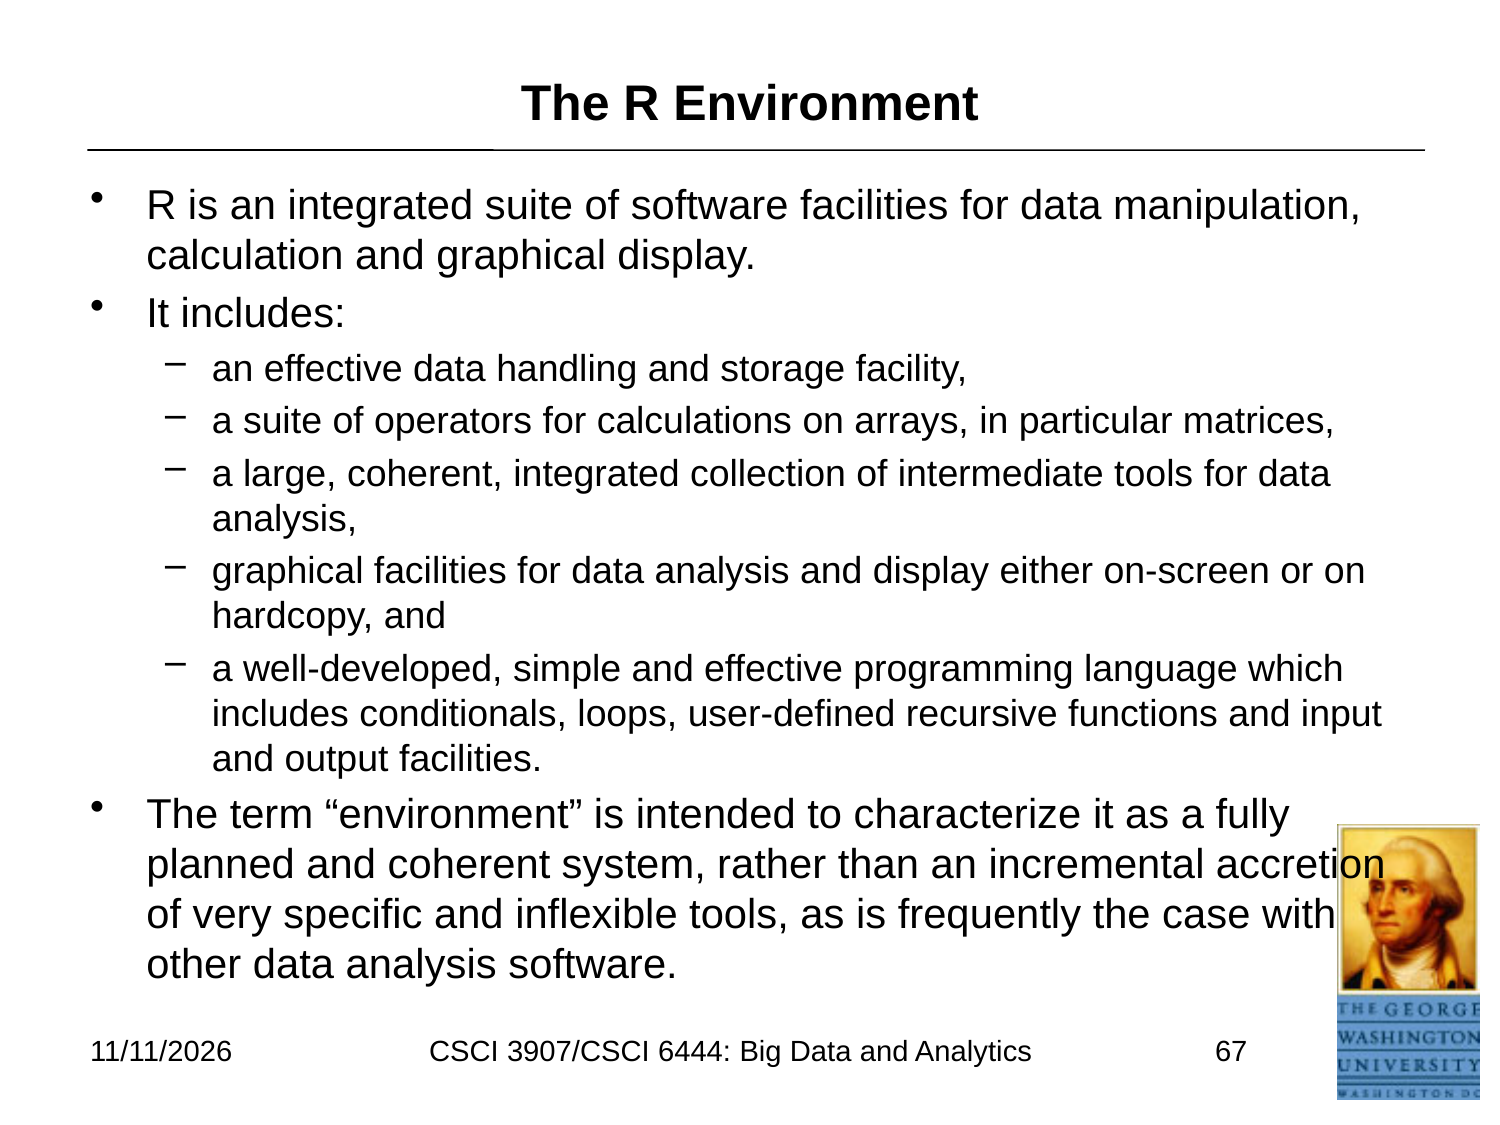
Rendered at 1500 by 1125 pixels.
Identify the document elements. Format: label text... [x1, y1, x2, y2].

list R is an integrated suite of software facilities for data manipulation, calculation and graphical display. It includes: an effective data handling and storage facility, a suite of operators for calculations on arrays, in particular matrices, a large, coherent, integrated collection of intermediate tools for data analysis, graphical facilities for data analysis and display either on-screen or on hardcopy, and a well-developed, simple and effective programming language which includes conditionals, loops, user-defined recursive functions and input and output facilities. The term “environment” is intended to characterize it as a fully planned and coherent system, rather than an incremental accretion of very specific and inflexible tools, as is frequently the case with other data analysis software. [75, 170, 1425, 1013]
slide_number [75, 1024, 250, 1103]
slide_number 67 [1200, 1025, 1313, 1104]
footer CSCI 3907/CSCI 6444: Big Data and Analytics [300, 1024, 1163, 1103]
title The R Environment [75, 50, 1425, 150]
picture [1337, 824, 1480, 1100]
